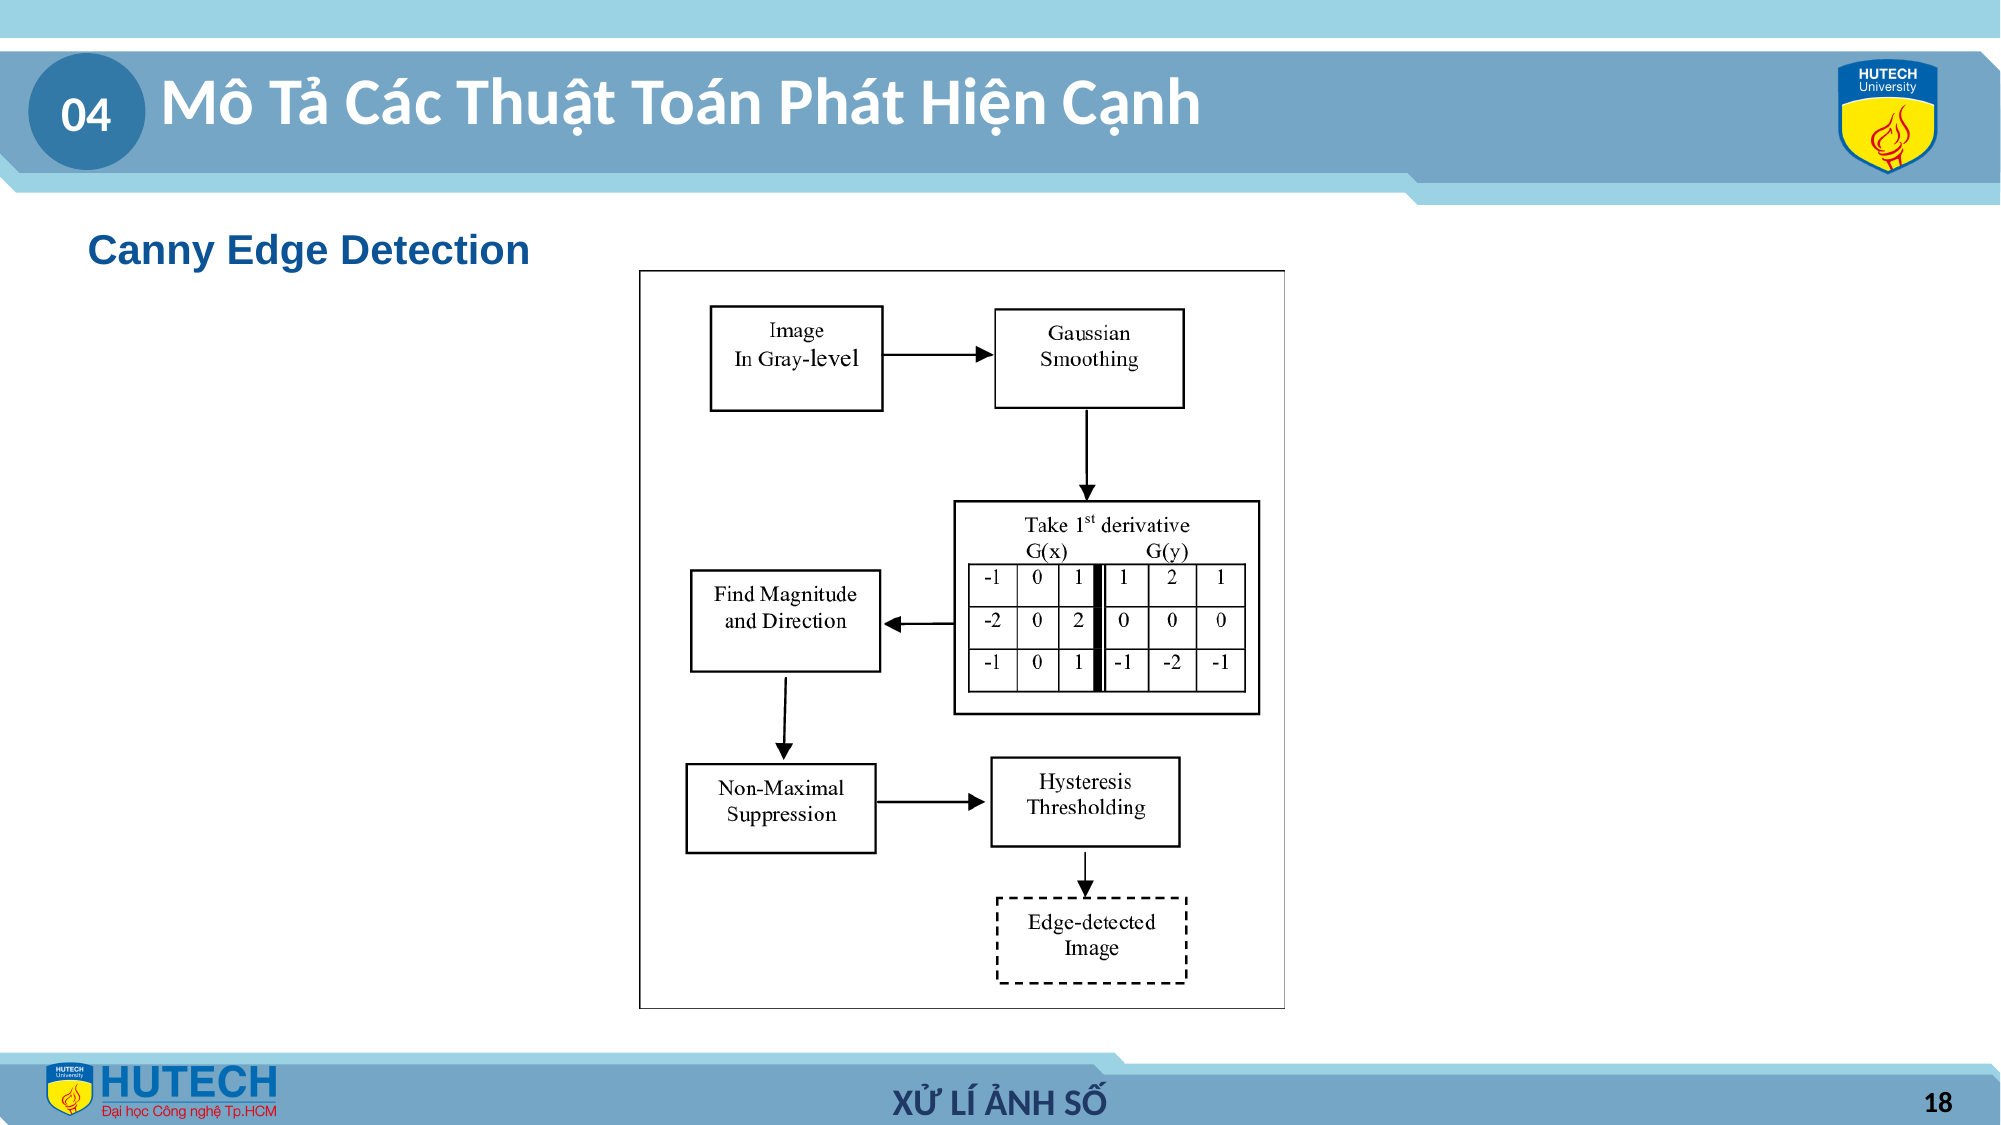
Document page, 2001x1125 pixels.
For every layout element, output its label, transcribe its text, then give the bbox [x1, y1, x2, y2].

text_box Mô Tả Các Thuật Toán Phát Hiện Cạnh [145, 42, 1285, 160]
picture [639, 270, 1285, 1010]
text_box 04 [28, 53, 146, 170]
slide_number 18 [1517, 1071, 1968, 1125]
text_box Canny Edge Detection [72, 182, 565, 288]
picture [30, 1049, 292, 1125]
picture [1787, 59, 1989, 176]
